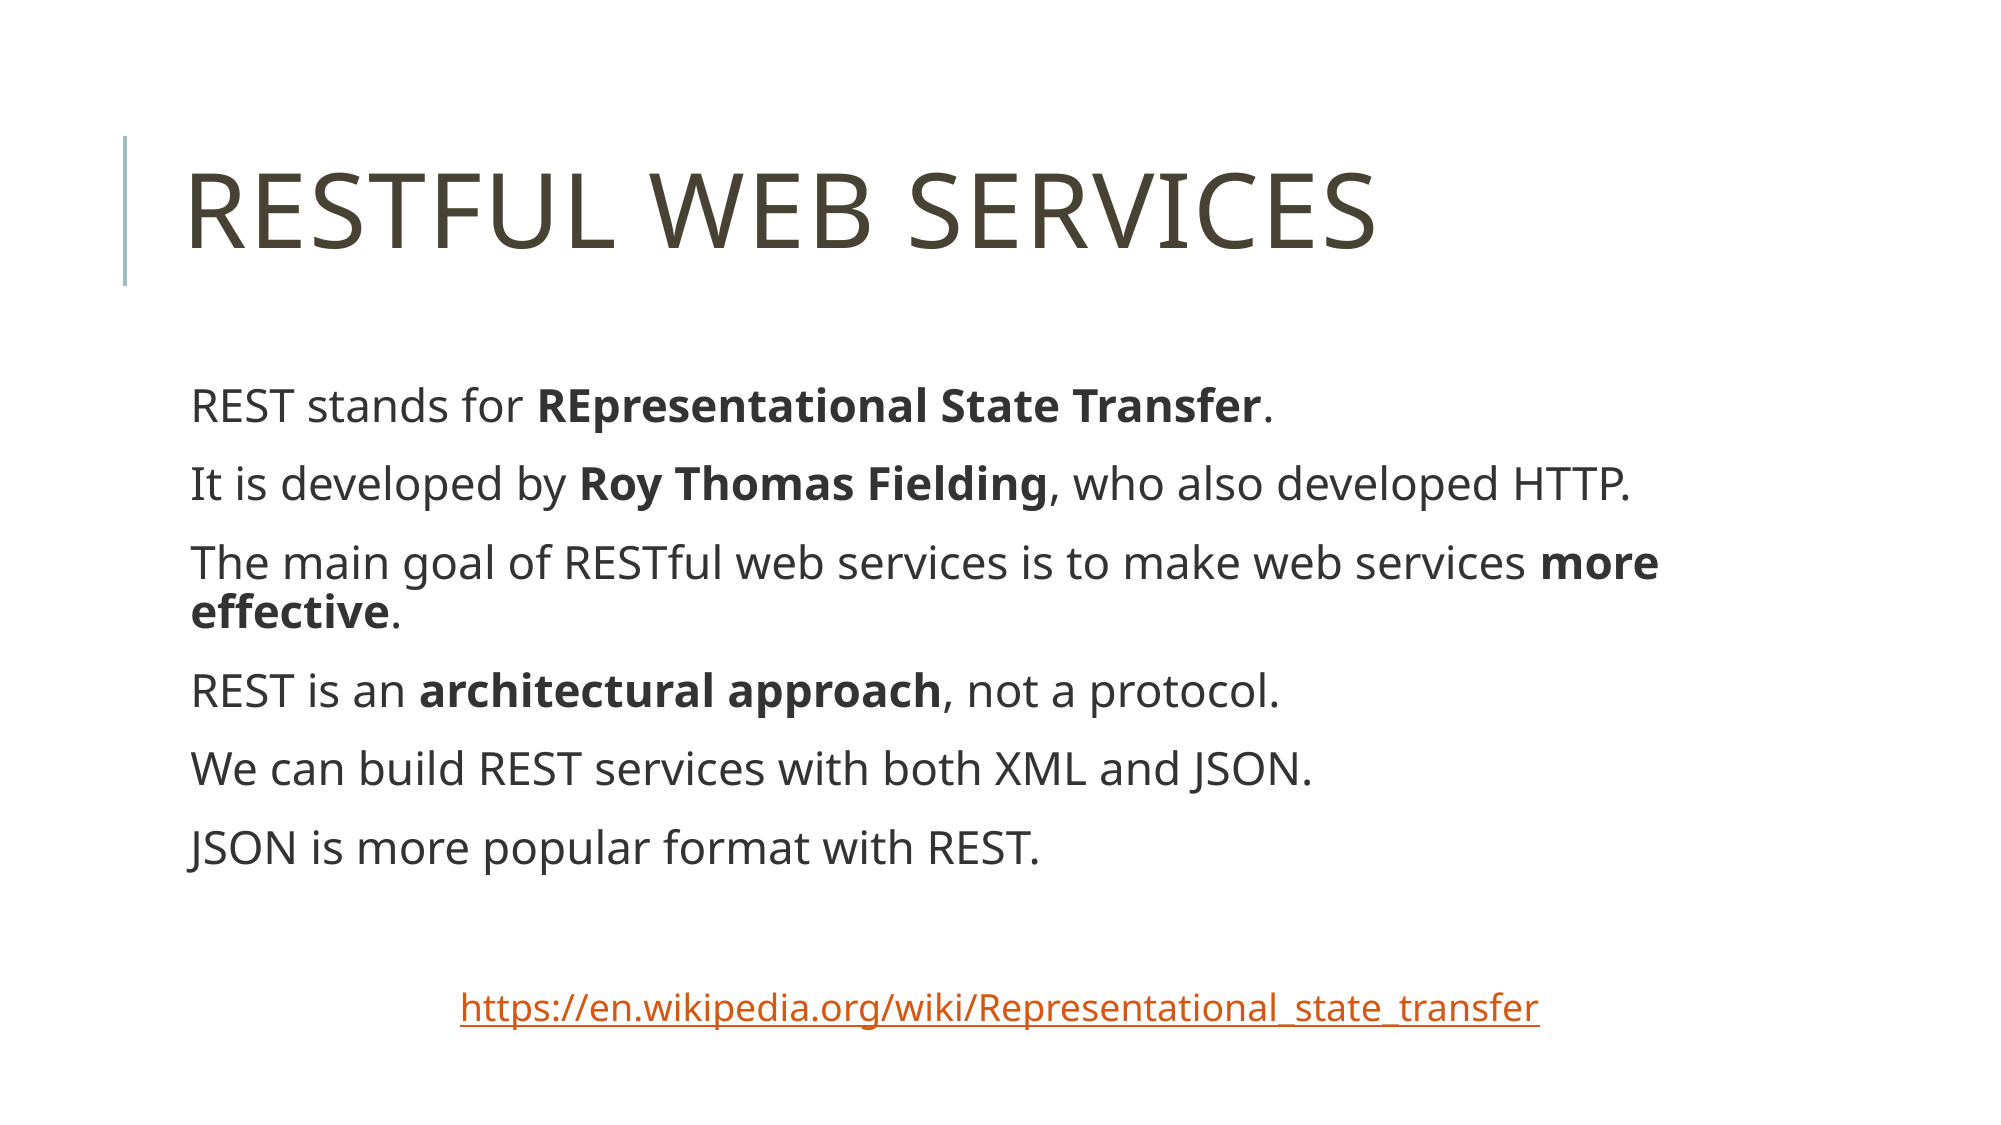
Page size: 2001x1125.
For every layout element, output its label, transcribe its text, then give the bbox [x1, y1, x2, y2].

title RESTful web Services [168, 96, 1763, 342]
text_box https://en.wikipedia.org/wiki/Representational_state_transfer [445, 976, 1555, 1043]
list REST stands for REpresentational State Transfer. It is developed by Roy Thomas Fielding, who also developed HTTP. The main goal of RESTful web services is to make web services more effective. REST is an architectural approach, not a protocol. We can build REST services with both XML and JSON. JSON is more popular format with REST. [168, 375, 1763, 1035]
